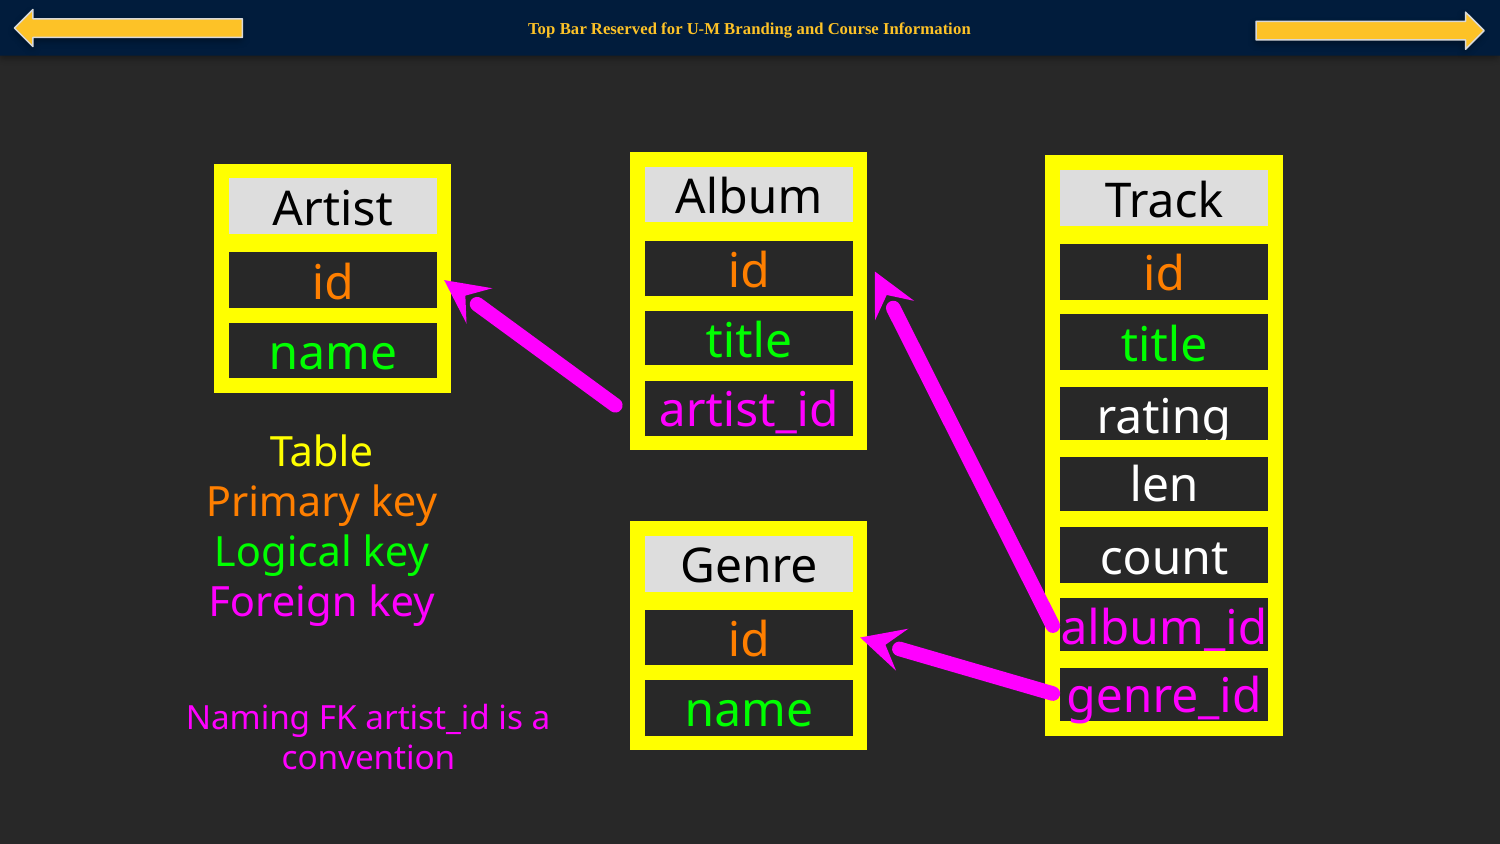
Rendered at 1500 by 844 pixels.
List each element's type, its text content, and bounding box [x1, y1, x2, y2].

text_box name [221, 315, 438, 386]
text_box Album [637, 159, 861, 230]
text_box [859, 637, 1053, 694]
text_box id [637, 602, 861, 672]
text_box Table Primary key Logical key Foreign key [157, 424, 486, 626]
text_box Genre [637, 528, 861, 599]
text_box title [637, 303, 861, 372]
text_box id [637, 233, 861, 303]
text_box id [1052, 236, 1276, 306]
text_box name [637, 672, 861, 743]
text_box count [1058, 520, 1276, 590]
text_box Naming FK artist_id is a convention [162, 694, 575, 779]
text_box artist_id [637, 372, 861, 443]
text_box Artist [221, 171, 445, 242]
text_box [874, 271, 1053, 626]
text_box genre_id [1052, 658, 1276, 729]
text_box album_id [1054, 590, 1276, 658]
text_box rating [1058, 379, 1276, 447]
text_box id [221, 244, 445, 315]
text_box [444, 279, 616, 406]
text_box Track [1052, 162, 1276, 234]
text_box title [1058, 306, 1276, 378]
text_box len [1058, 447, 1276, 518]
